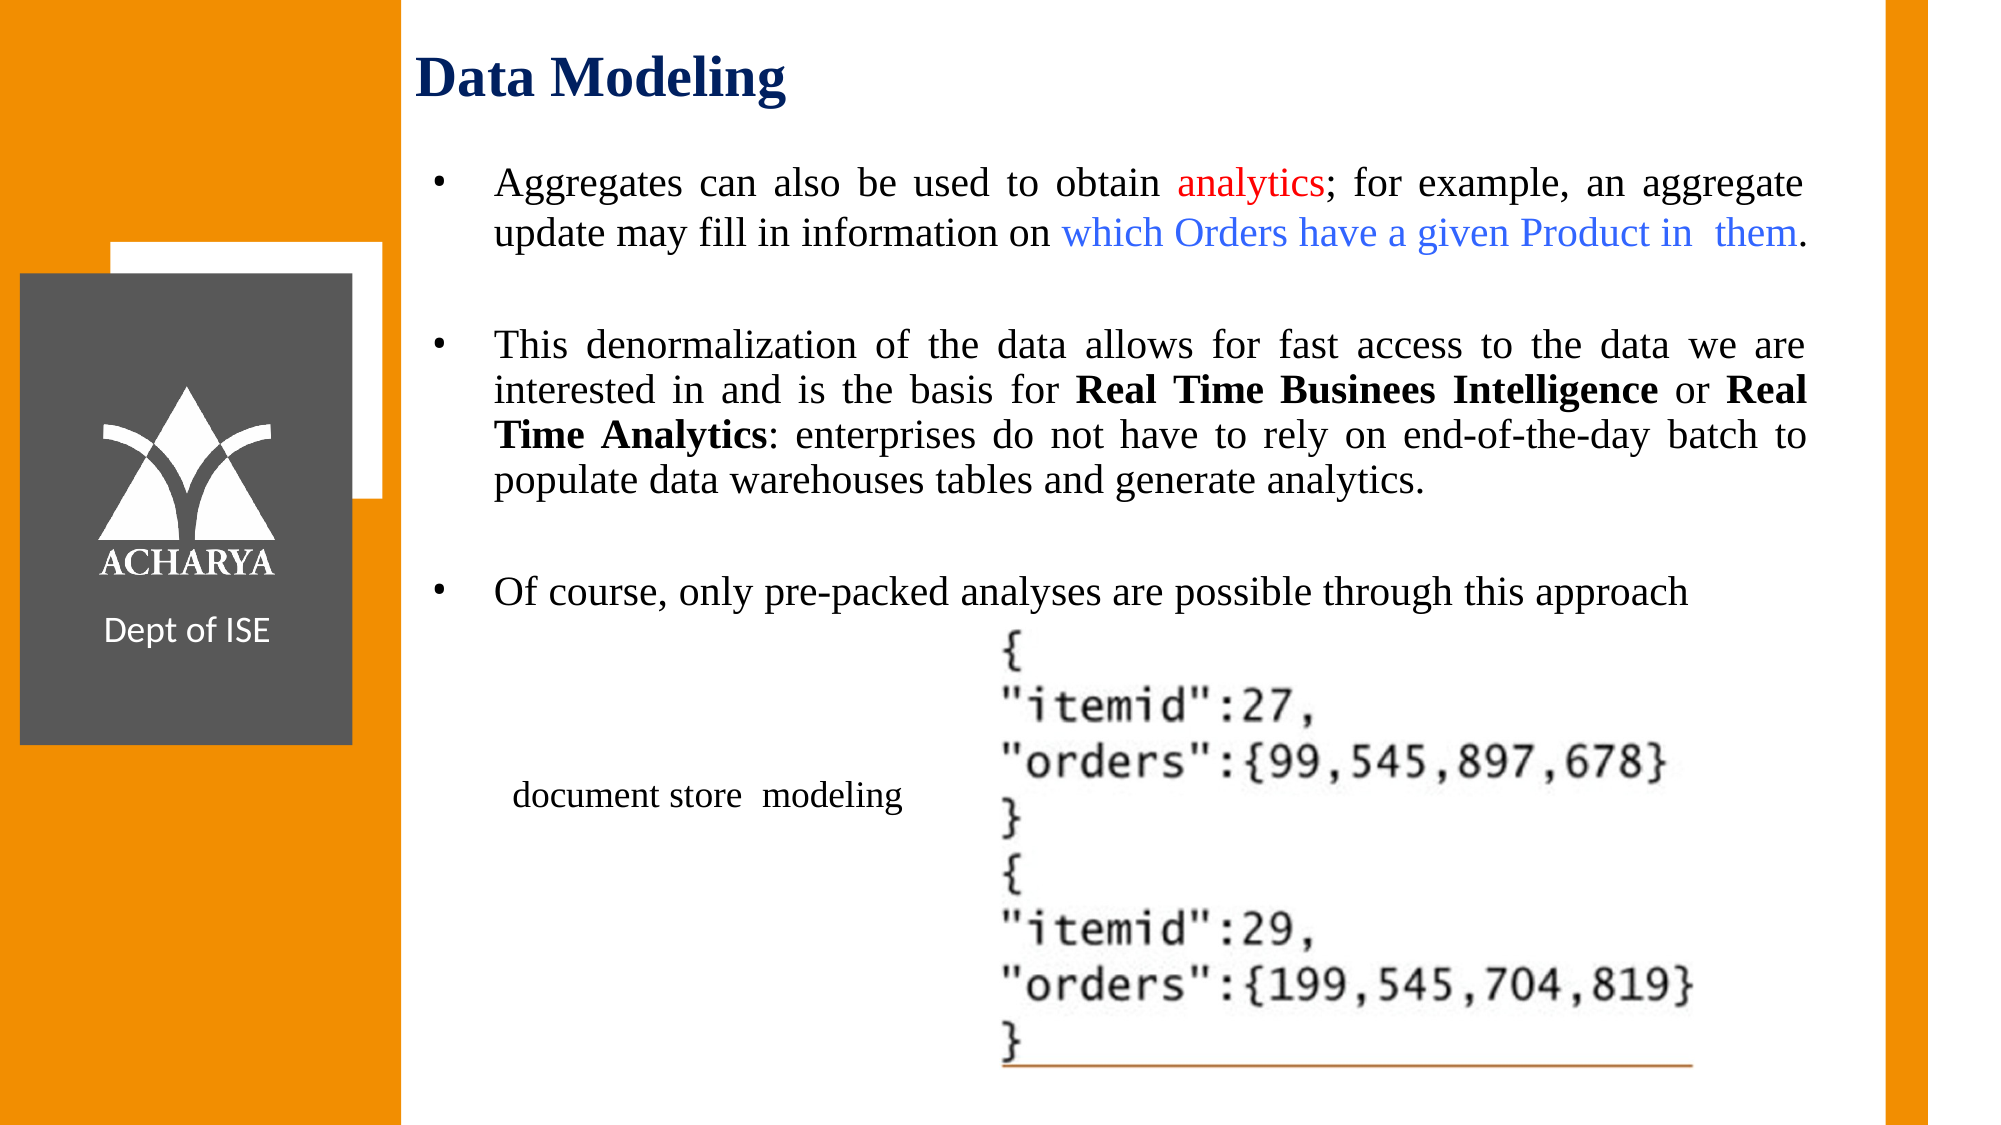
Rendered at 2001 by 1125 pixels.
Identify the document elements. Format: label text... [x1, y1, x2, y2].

text_box document store modeling [495, 762, 920, 823]
text_box [0, 0, 402, 1125]
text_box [19, 241, 383, 745]
text_box Aggregates can also be used to obtain analytics; for example, an aggregate update may fill in information on which Orders have a given Product in them. This denormalization of the data allows for fast access to the data we are interested in and is the basis for Real Time Businees Intelligence or Real Time Analytics: enterprises do not have to rely on end-of-the-day batch to populate data warehouses tables and generate analytics. Of course, only pre-packed analyses are possible through this approach [414, 147, 1839, 722]
picture [999, 627, 1695, 1070]
text_box Data Modeling [401, 31, 1502, 116]
text_box [1885, 0, 1928, 1125]
